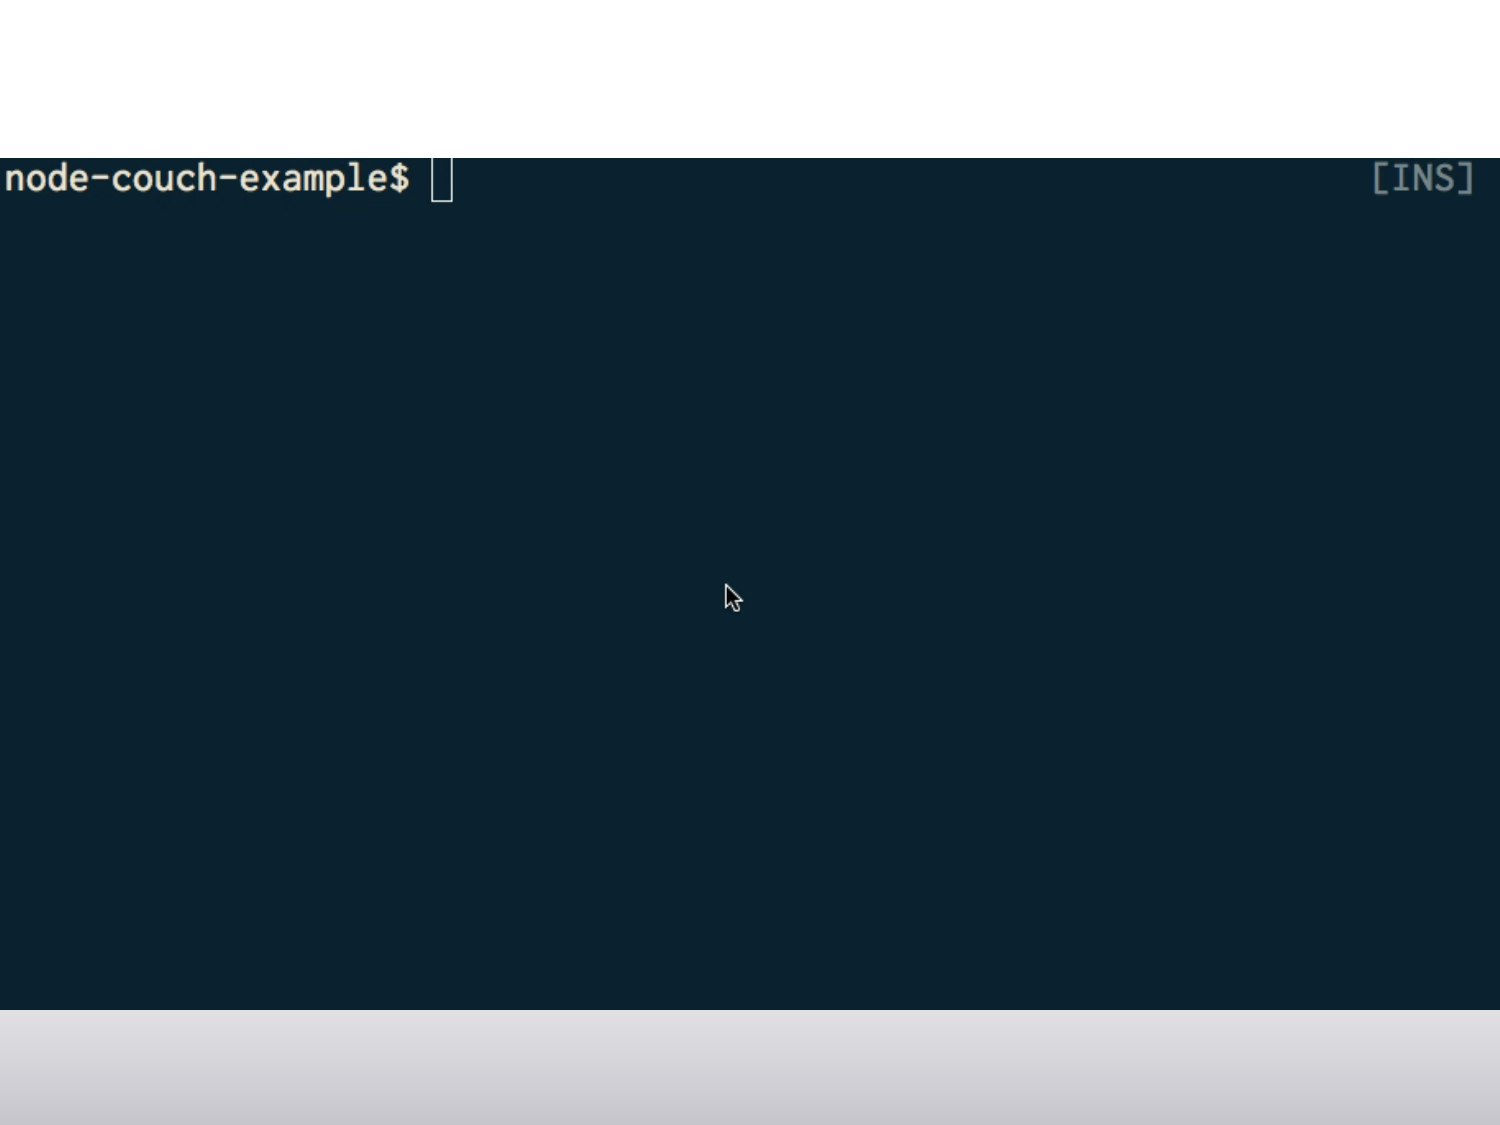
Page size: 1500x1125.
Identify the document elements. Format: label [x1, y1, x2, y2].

text_box [0, 156, 1500, 1011]
